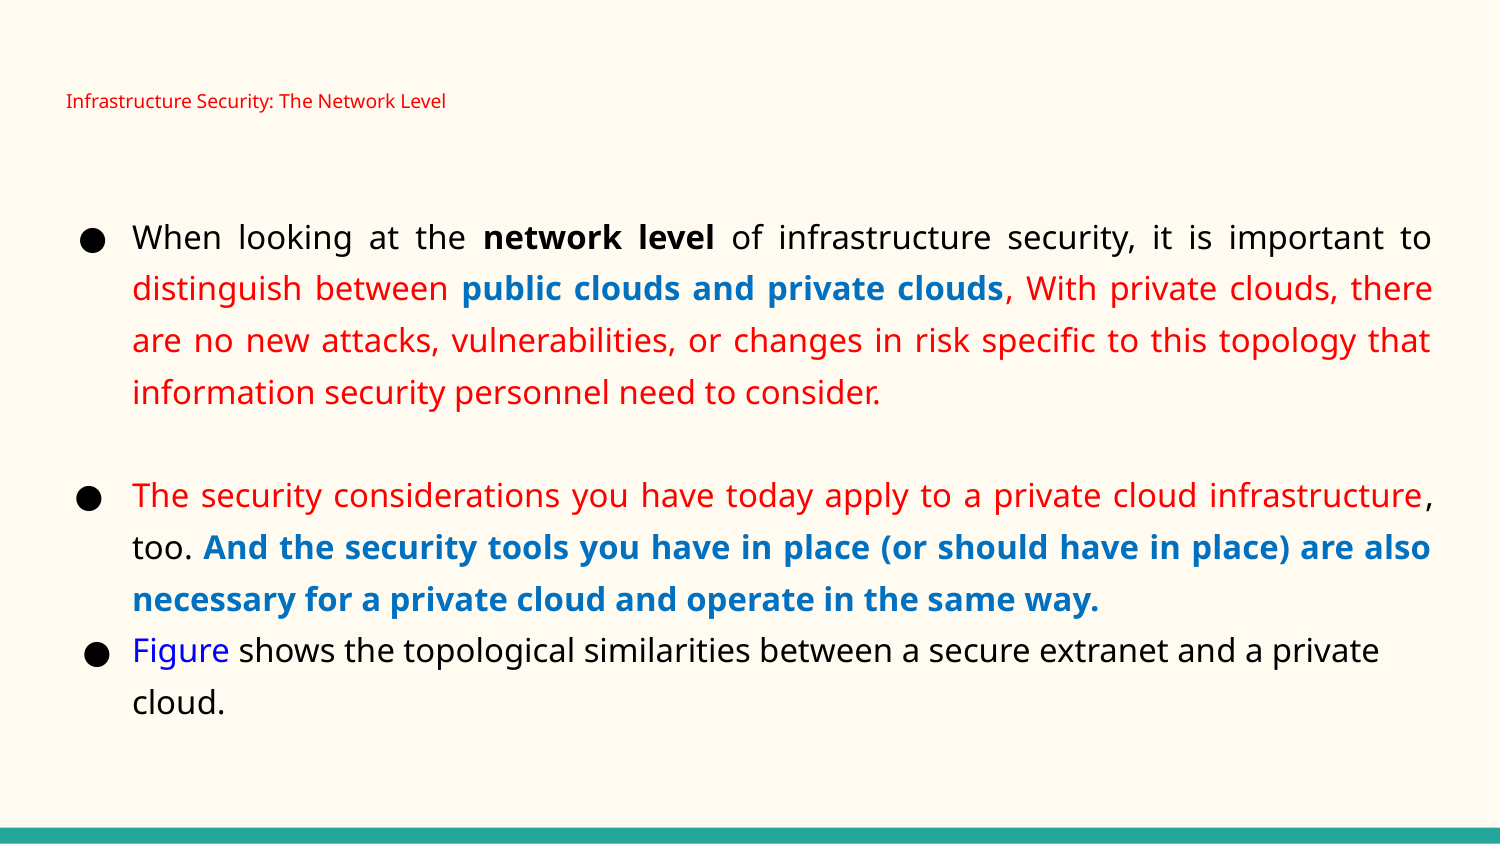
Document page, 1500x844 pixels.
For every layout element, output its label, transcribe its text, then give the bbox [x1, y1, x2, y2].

list When looking at the network level of infrastructure security, it is important to distinguish between public clouds and private clouds, With private clouds, there are no new attacks, vulnerabilities, or changes in risk specific to this topology that information security personnel need to consider. The security considerations you have today apply to a private cloud infrastructure, too. And the security tools you have in place (or should have in place) are also necessary for a private cloud and operate in the same way. Figure shows the topological similarities between a secure extranet and a private cloud. [51, 192, 1449, 750]
title Infrastructure Security: The Network Level [51, 72, 1449, 130]
